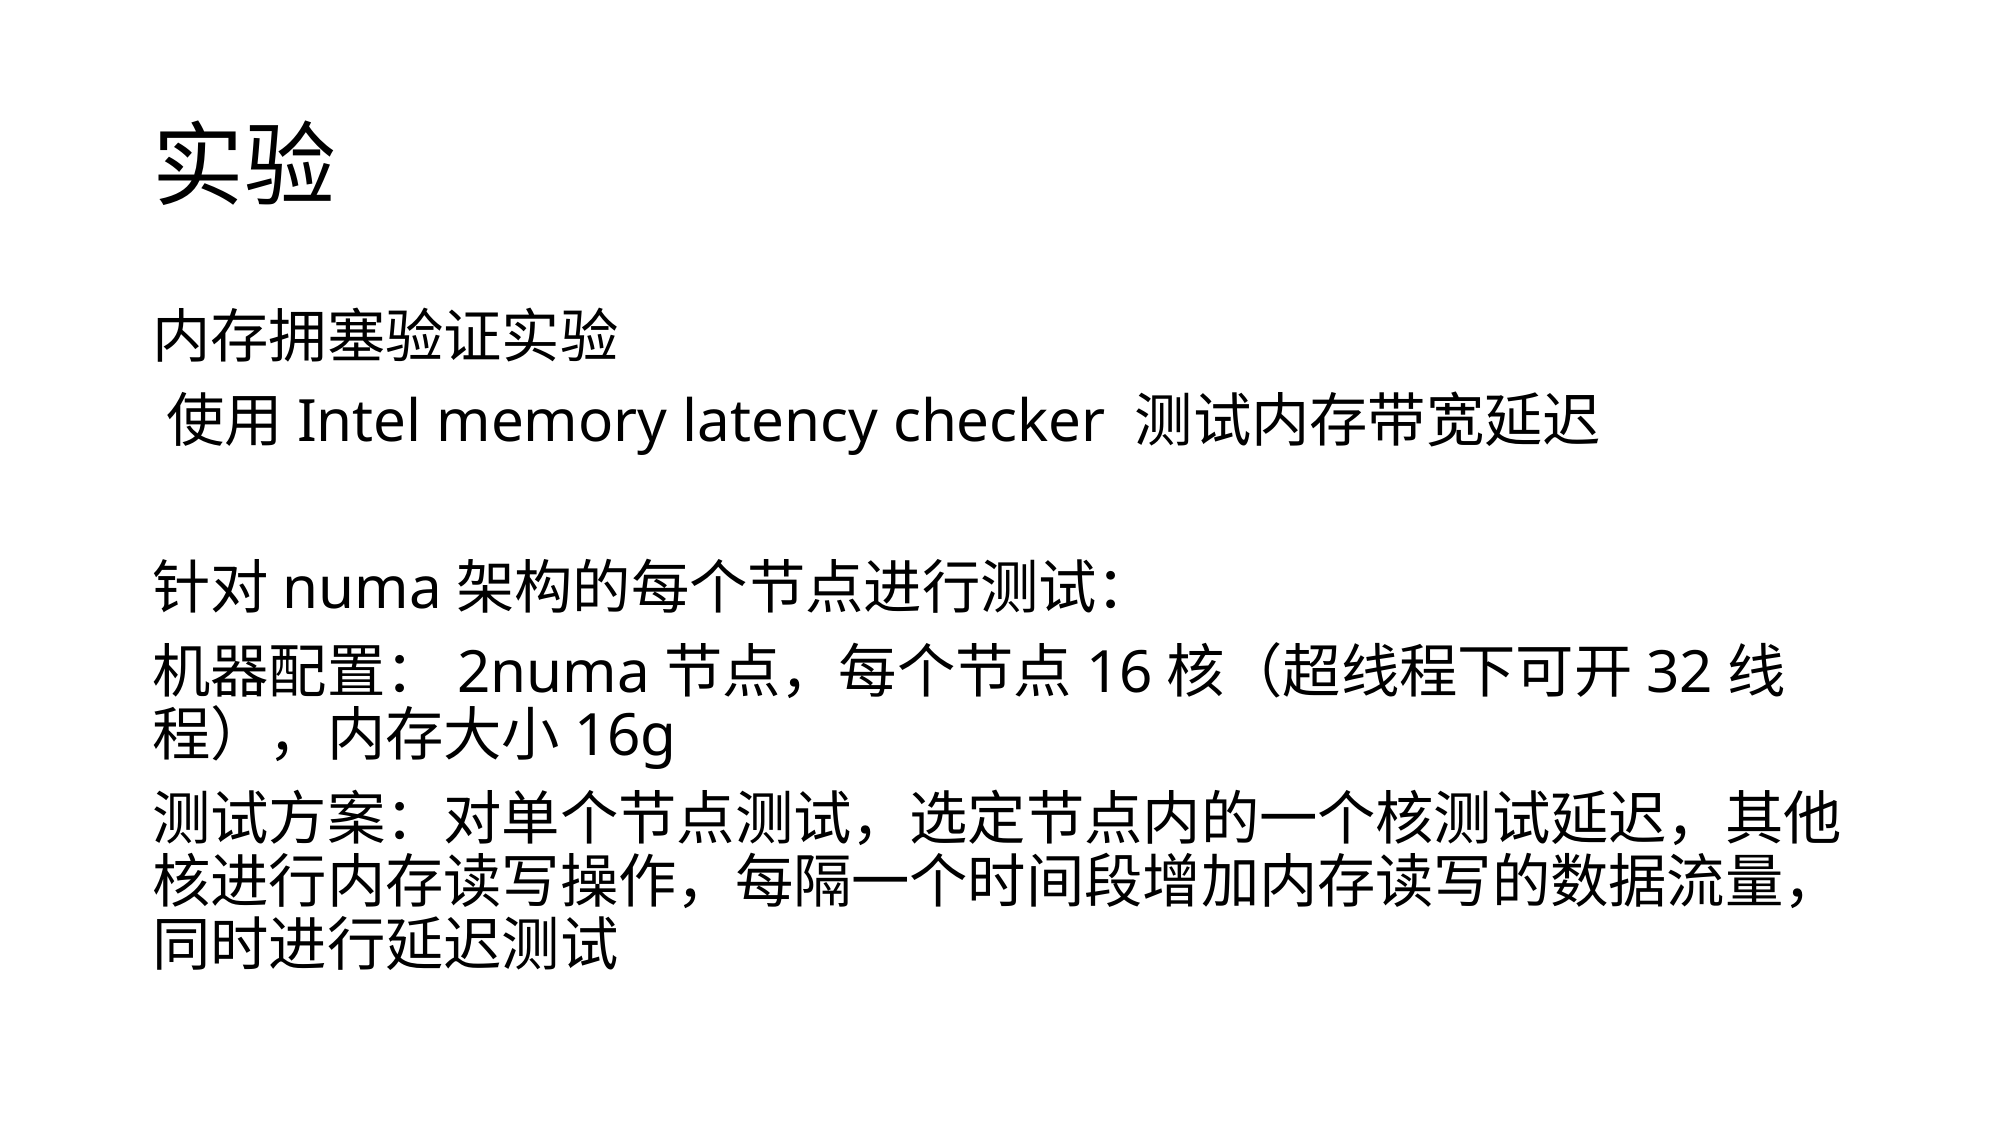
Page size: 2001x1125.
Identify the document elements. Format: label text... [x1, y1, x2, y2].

title 实验 [137, 59, 1863, 278]
list 内存拥塞验证实验 ﻿使用Intel memory latency checker 测试内存带宽延迟 针对numa架构的每个节点进行测试： 机器配置：2numa节点，每个节点16核（超线程下可开32线程），内存大小16g 测试方案：对单个节点测试，选定节点内的一个核测试延迟，其他核进行内存读写操作，每隔一个时间段增加内存读写的数据流量，同时进行延迟测试 [137, 299, 1863, 1014]
